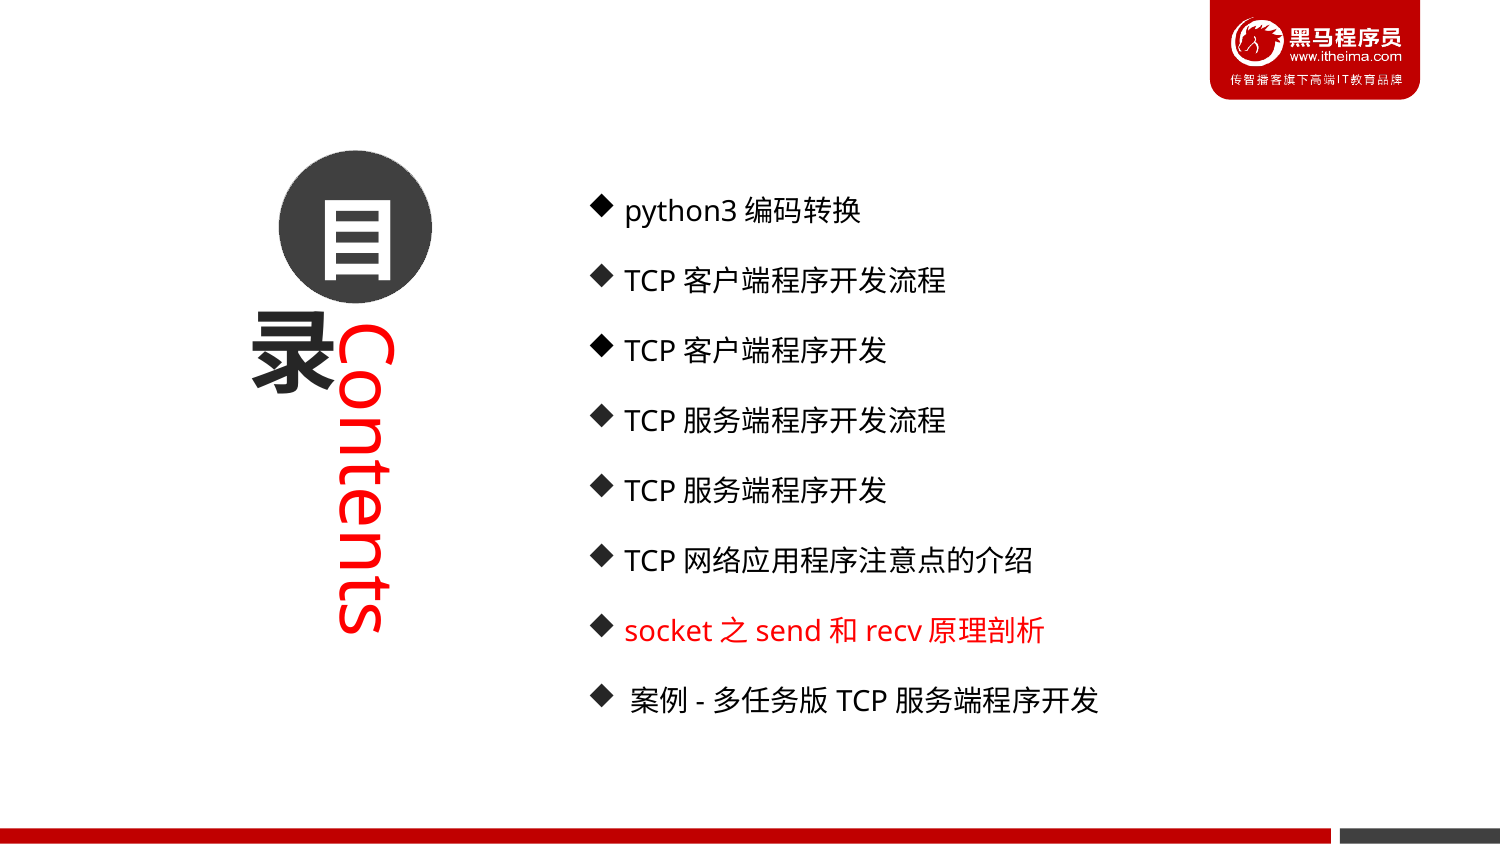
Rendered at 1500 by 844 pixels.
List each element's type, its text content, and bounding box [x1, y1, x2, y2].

text_box python3编码转换 TCP客户端程序开发流程 TCP客户端程序开发 TCP服务端程序开发流程 TCP服务端程序开发 TCP网络应用程序注意点的介绍 socket之send和recv原理剖析 案例-多任务版TCP服务端程序开发 [572, 150, 1282, 725]
text_box 目 [278, 150, 433, 304]
picture [1212, 8, 1421, 94]
text_box Contents [321, 314, 427, 749]
text_box 录 [218, 288, 339, 410]
